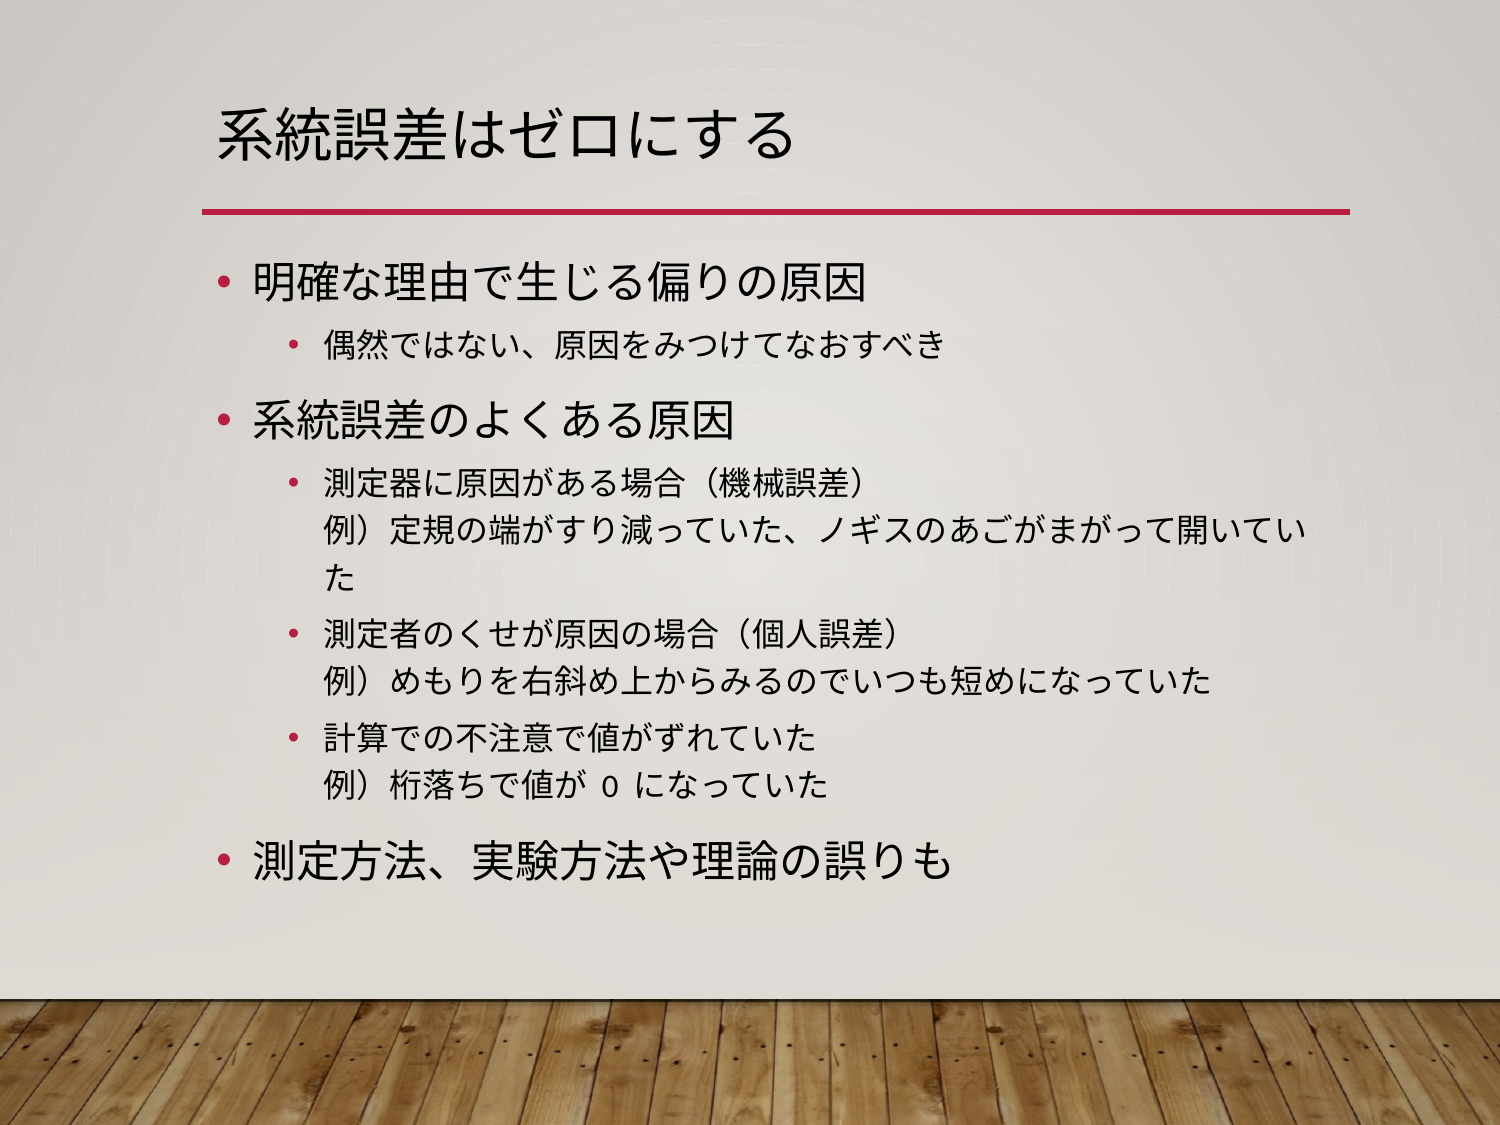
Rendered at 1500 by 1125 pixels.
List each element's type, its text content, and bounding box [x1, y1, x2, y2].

picture [0, 999, 1500, 1125]
title 系統誤差はゼロにする [201, 98, 1350, 212]
list 明確な理由で生じる偏りの原因 偶然ではない、原因をみつけてなおすべき 系統誤差のよくある原因 測定器に原因がある場合（機械誤差） 例）定規の端がすり減っていた、ノギスのあごがまがって開いていた 測定者のくせが原因の場合（個人誤差） 例）めもりを右斜め上からみるのでいつも短めになっていた 計算での不注意で値がずれていた 例）桁落ちで値が 0 になっていた 測定方法、実験方法や理論の誤りも [201, 236, 1350, 897]
